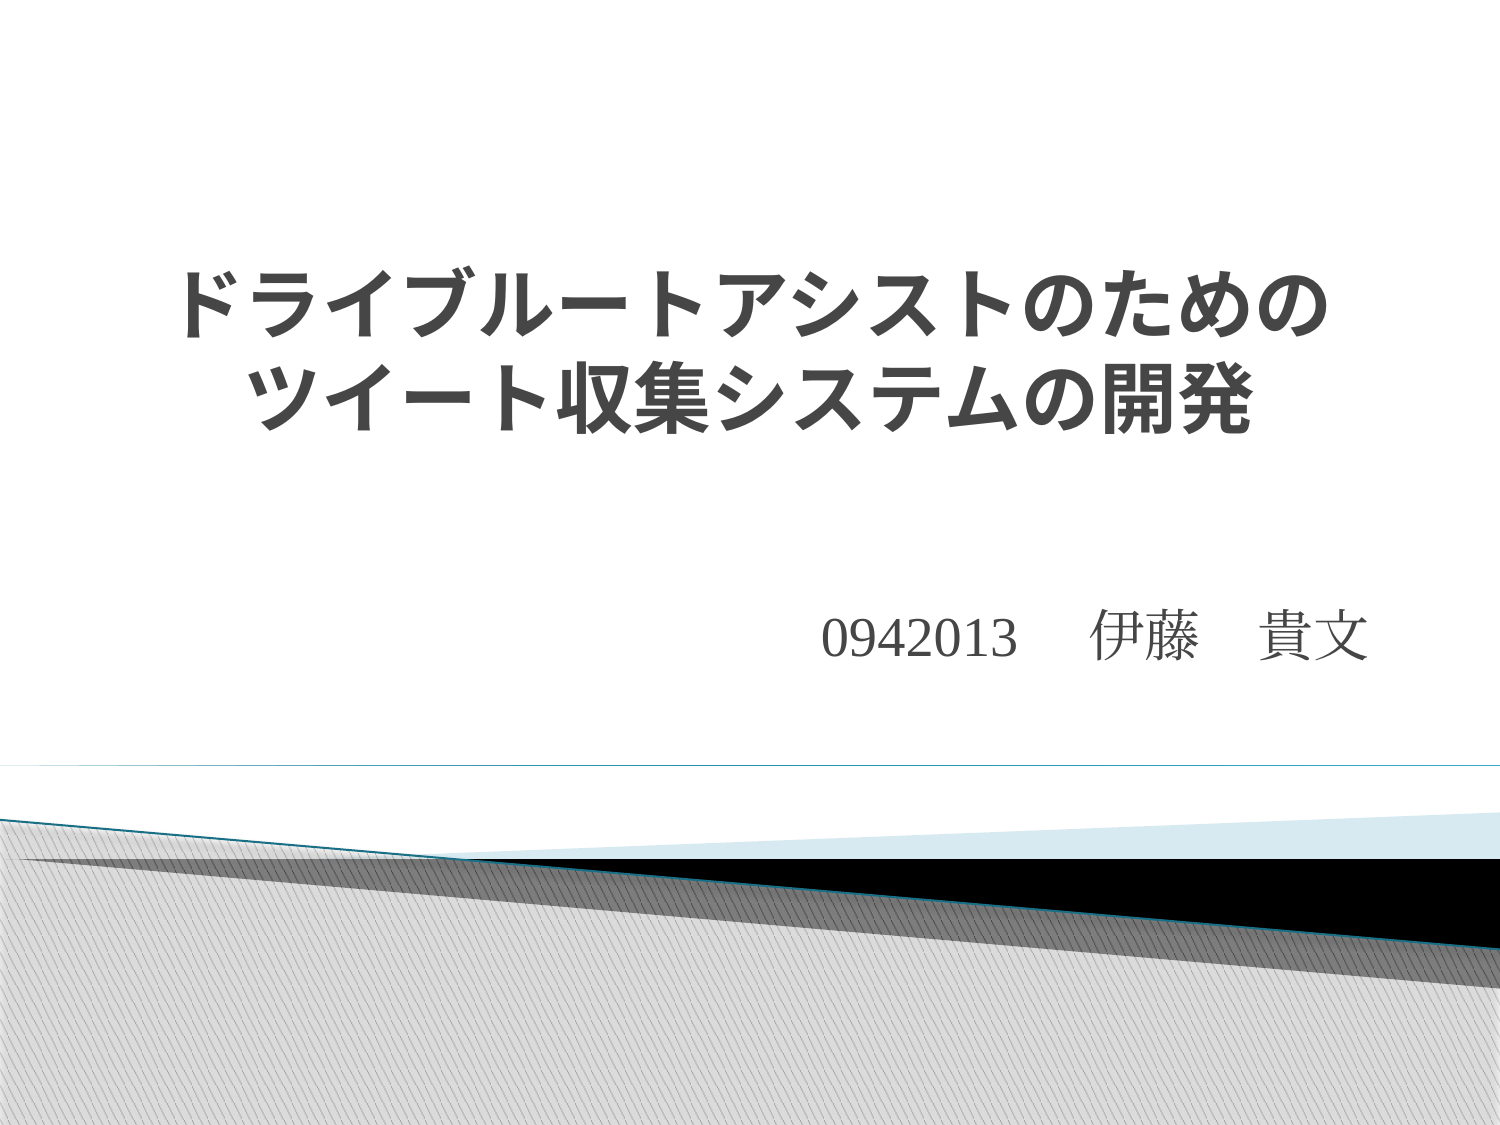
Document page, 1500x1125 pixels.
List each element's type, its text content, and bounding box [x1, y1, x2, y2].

picture [5, 859, 1500, 989]
subtitle 0942013 伊藤 貴文 [112, 592, 1388, 790]
title ドライブルートアシストのための ツイート収集システムの開発 [112, 243, 1388, 544]
